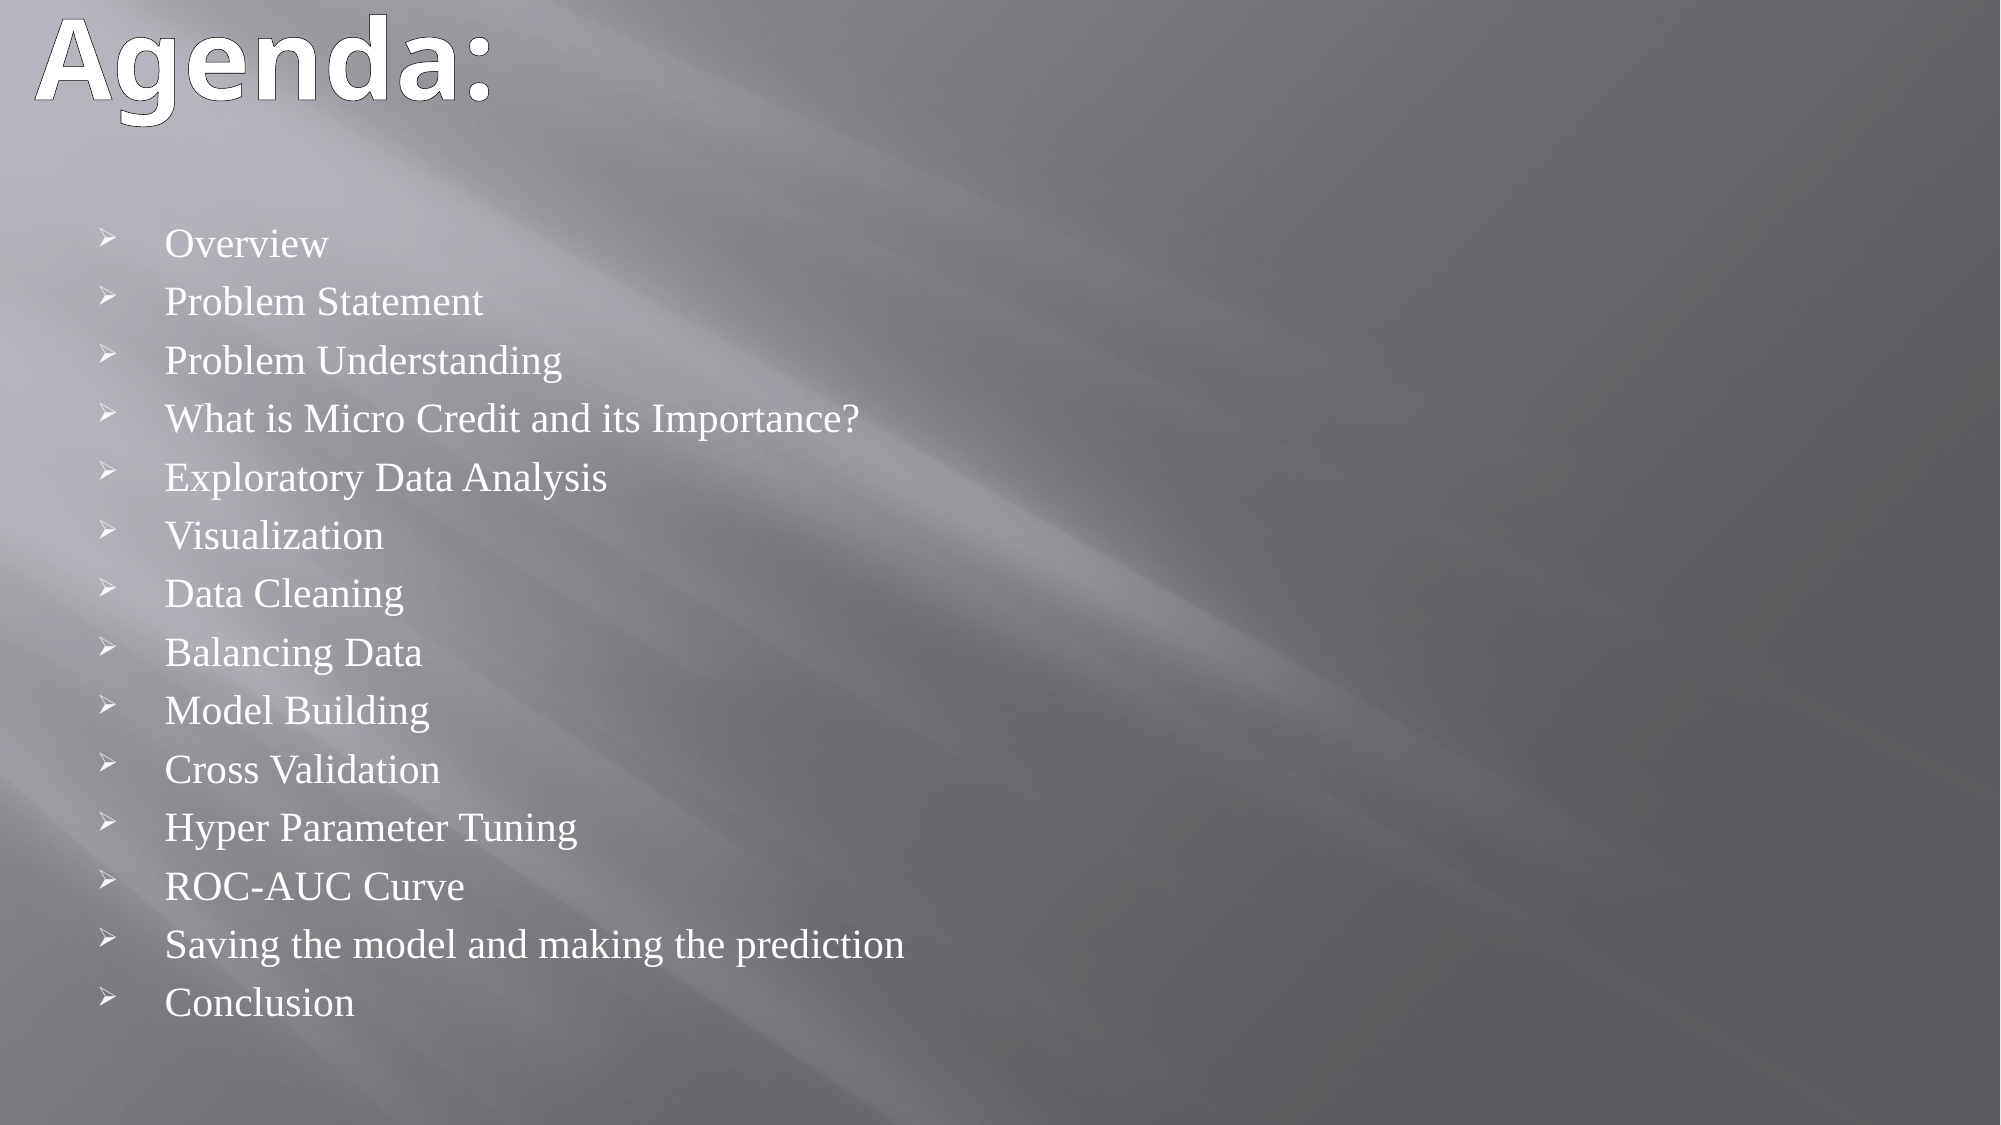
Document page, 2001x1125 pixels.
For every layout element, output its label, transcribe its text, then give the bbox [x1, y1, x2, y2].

list Overview Problem Statement Problem Understanding What is Micro Credit and its Importance? Exploratory Data Analysis Visualization Data Cleaning Balancing Data Model Building Cross Validation Hyper Parameter Tuning ROC-AUC Curve Saving the model and making the prediction Conclusion [59, 208, 1722, 1125]
text_box Agenda: [19, 0, 511, 130]
